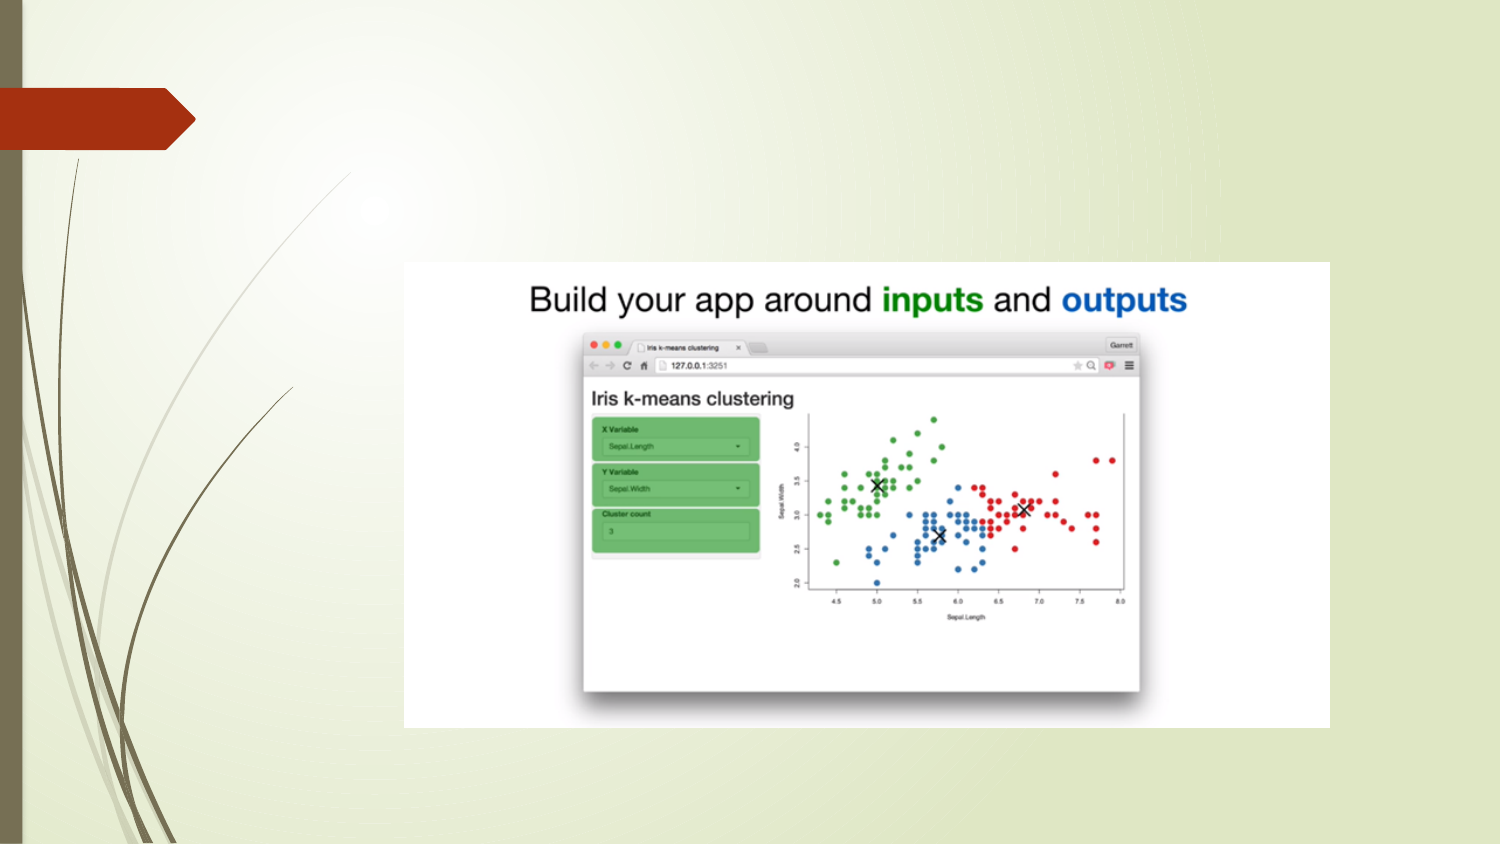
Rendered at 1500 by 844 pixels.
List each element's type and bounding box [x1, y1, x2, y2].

list [404, 262, 1330, 728]
